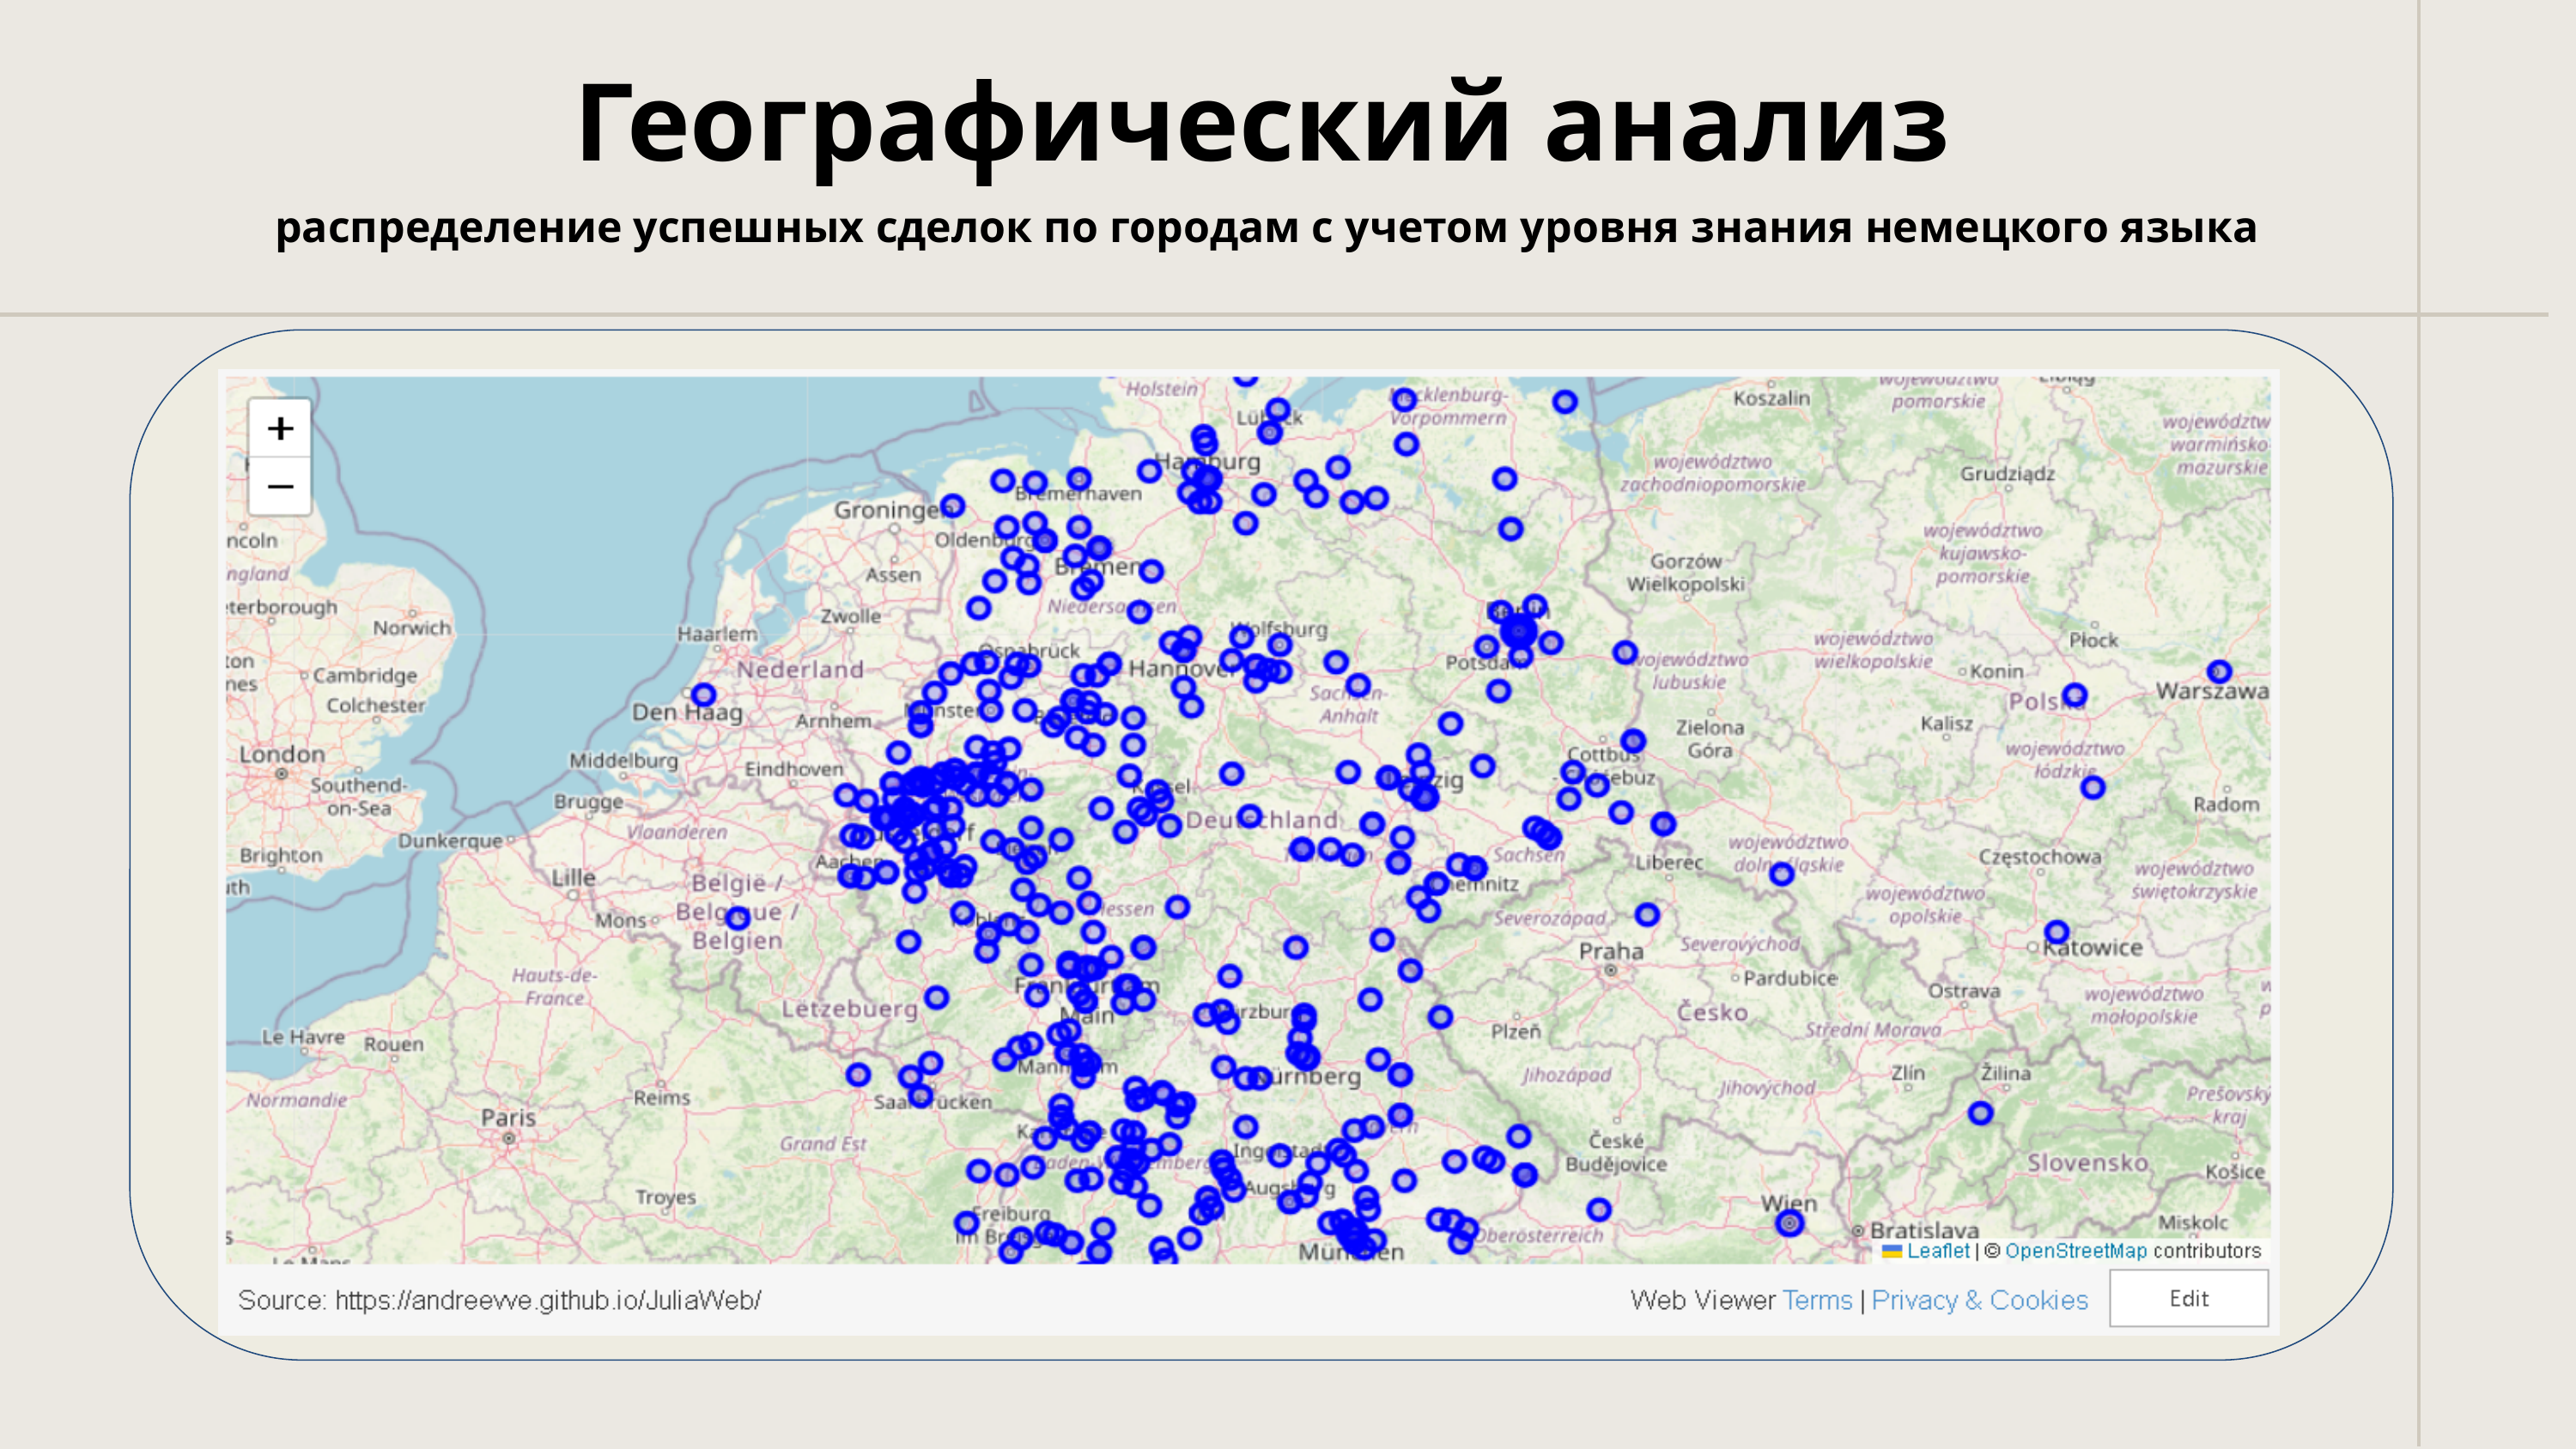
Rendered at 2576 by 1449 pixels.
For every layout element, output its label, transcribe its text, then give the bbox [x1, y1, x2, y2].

text_box [130, 330, 2393, 1361]
text_box Географический анализ [128, 24, 2392, 185]
text_box germany_map.html [1827, 1336, 2251, 1449]
text_box распределение успешных сделок по городам с учетом уровня знания немецкого языка [144, 178, 2379, 264]
picture [218, 369, 2280, 1336]
